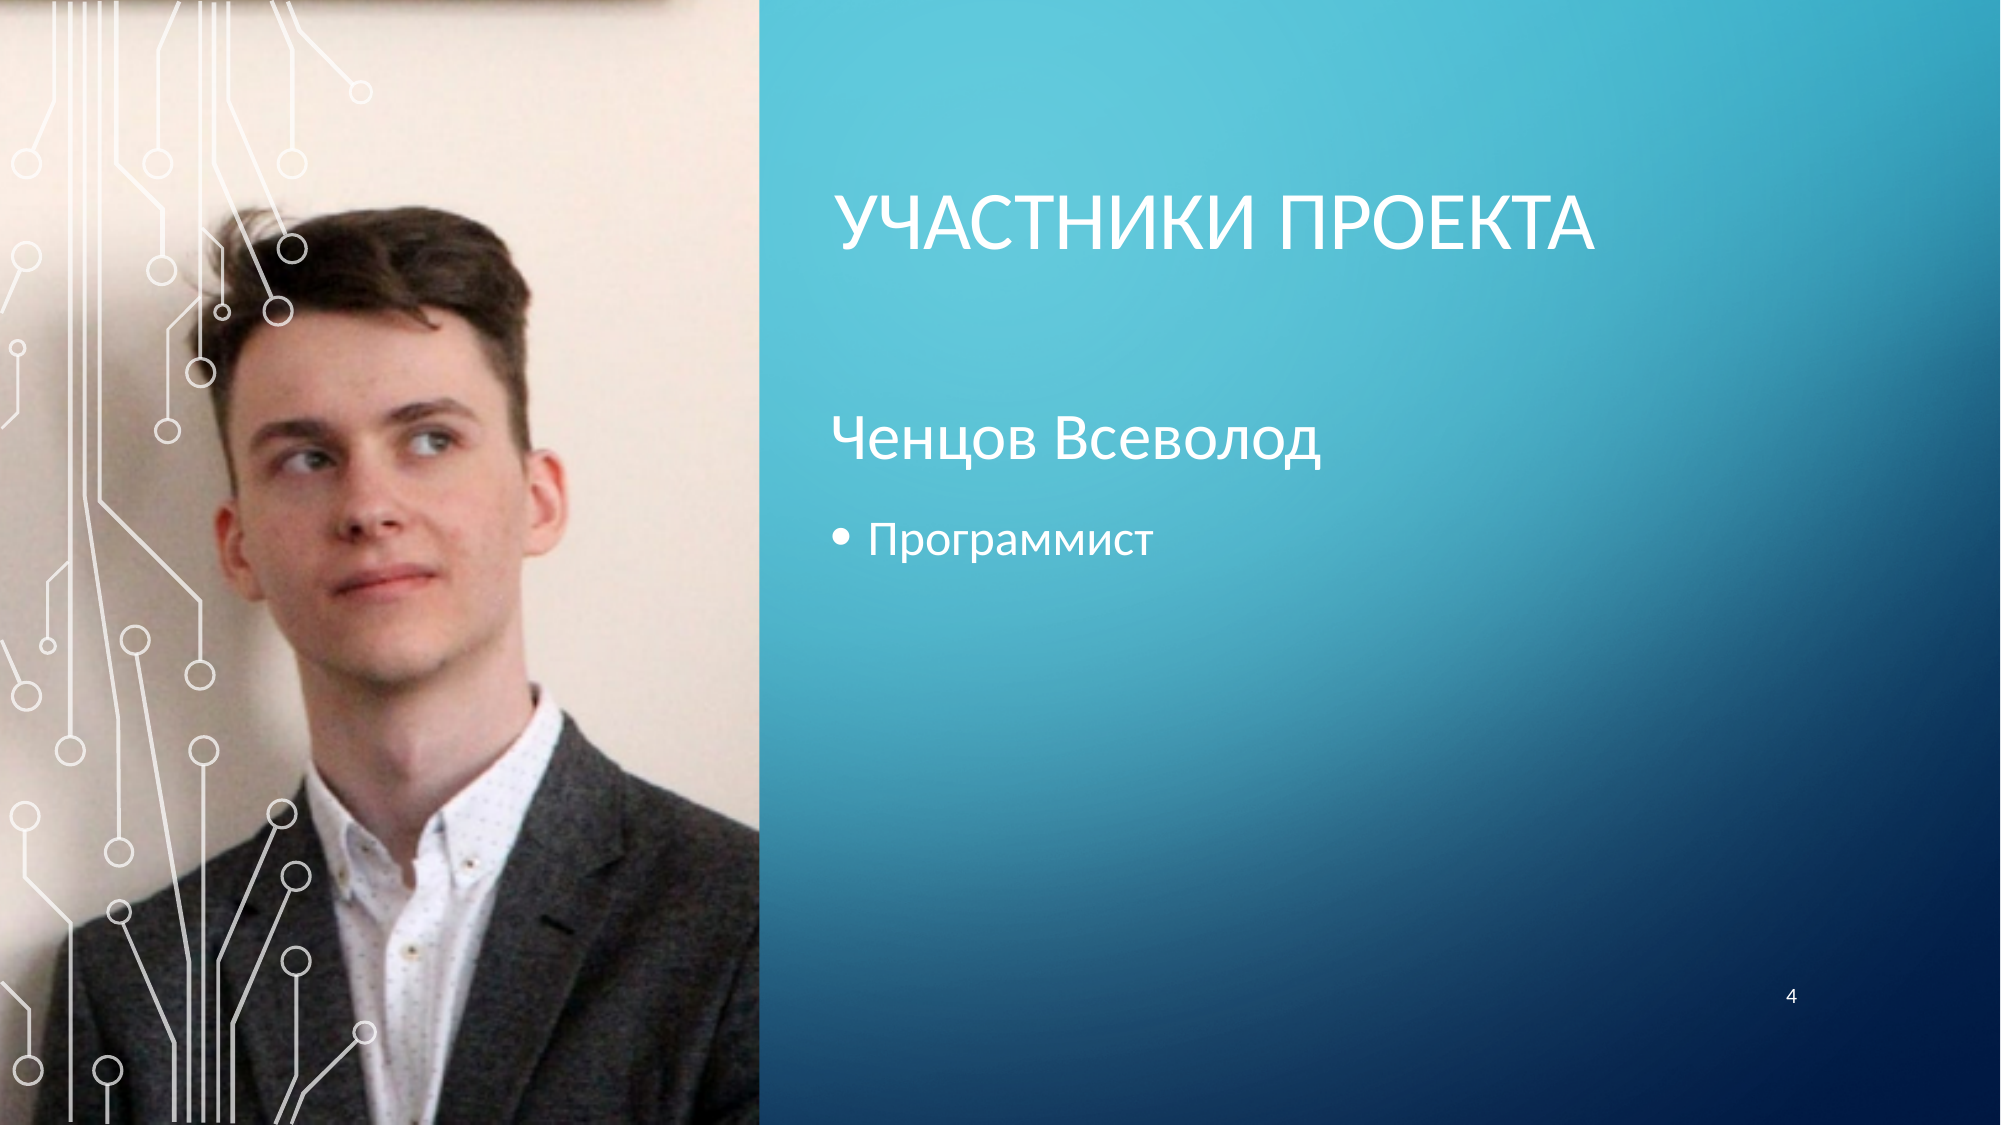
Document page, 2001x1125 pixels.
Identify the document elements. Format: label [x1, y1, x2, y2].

text_box [760, 0, 2000, 1125]
text_box [0, 0, 379, 1125]
picture [379, 0, 760, 1125]
